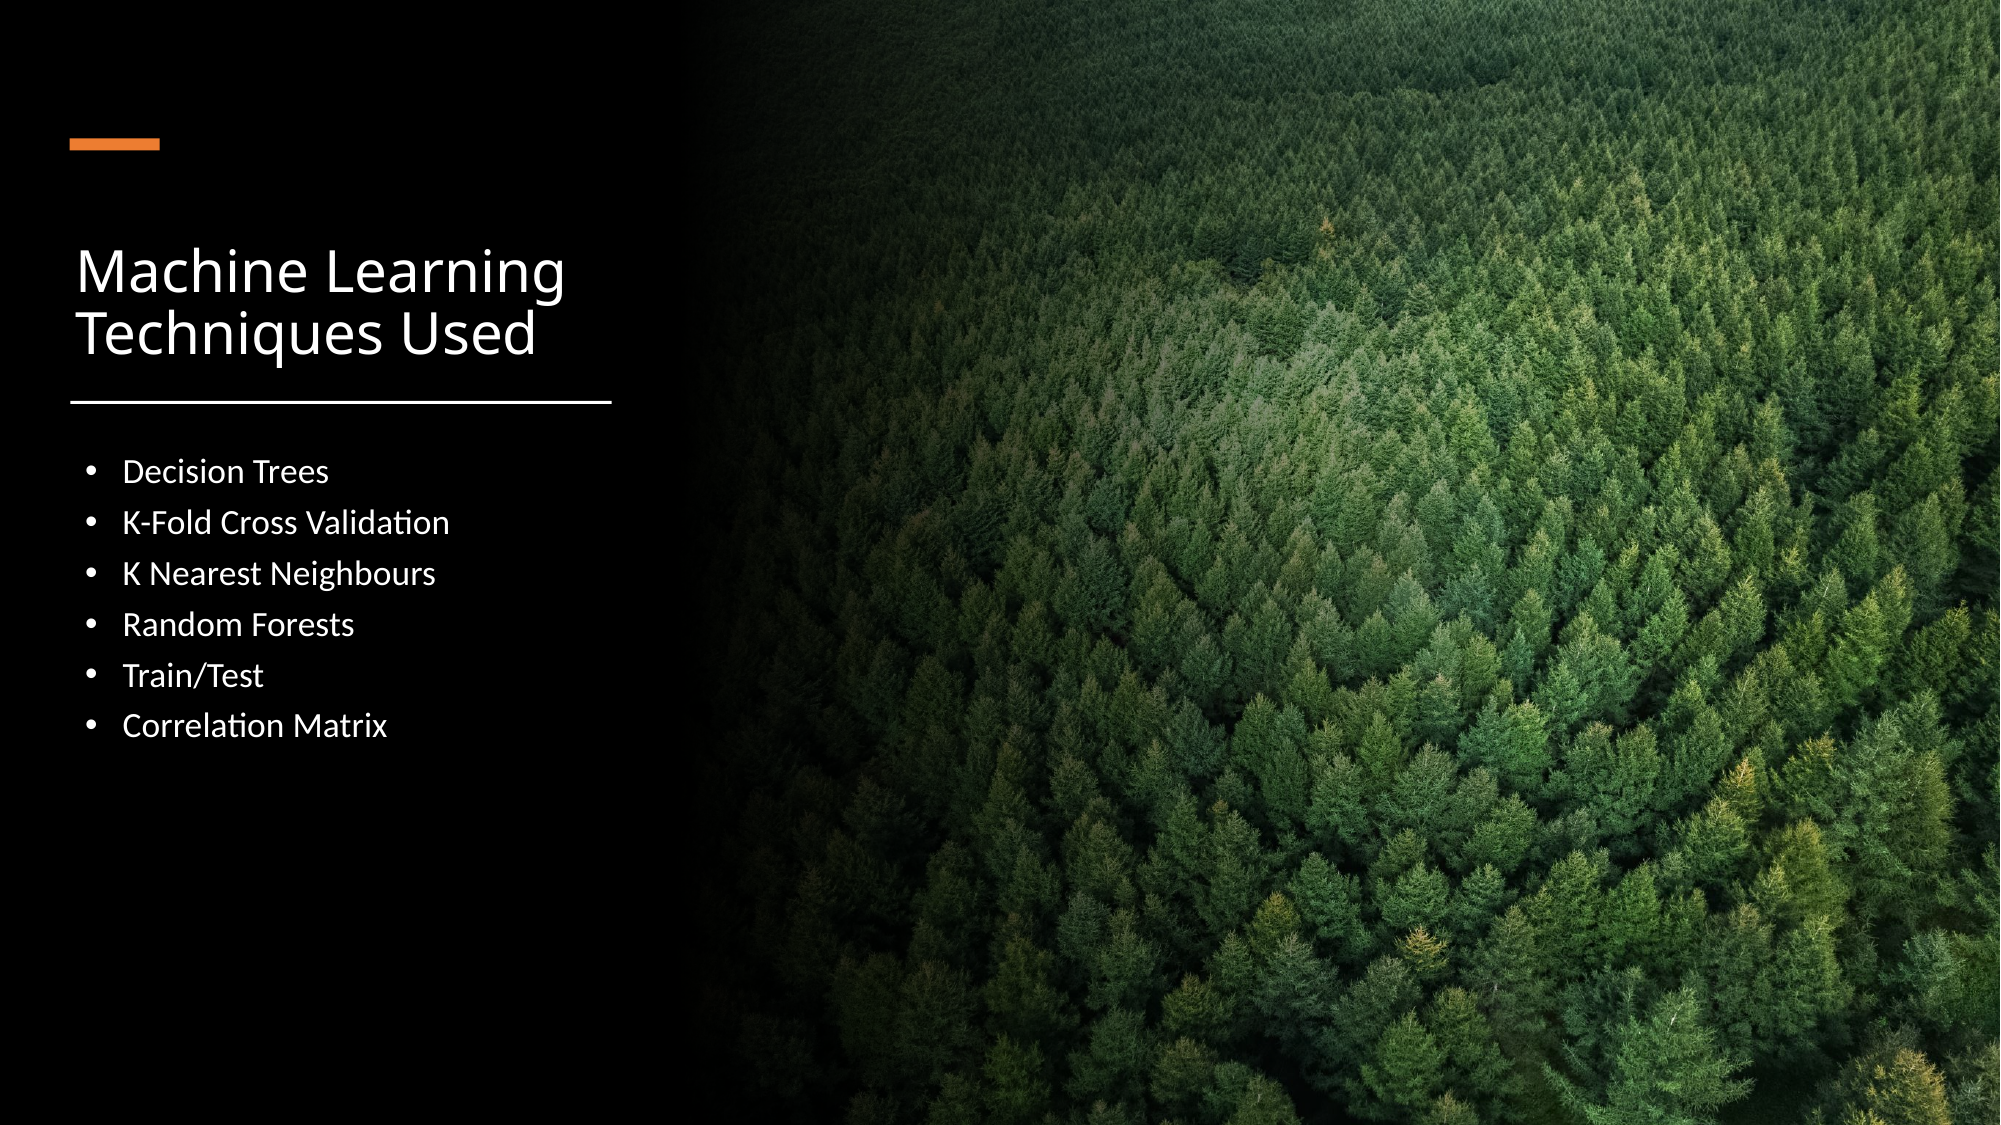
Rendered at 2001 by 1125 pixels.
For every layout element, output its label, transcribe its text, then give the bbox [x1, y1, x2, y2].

text_box Decision Trees K-Fold Cross Validation K Nearest Neighbours Random Forests Train/Test Correlation Matrix [60, 445, 577, 972]
picture [577, 0, 2000, 1125]
text_box [69, 400, 577, 405]
text_box [0, 0, 577, 1125]
text_box [69, 137, 161, 151]
text_box Machine Learning Techniques Used [60, 190, 577, 375]
